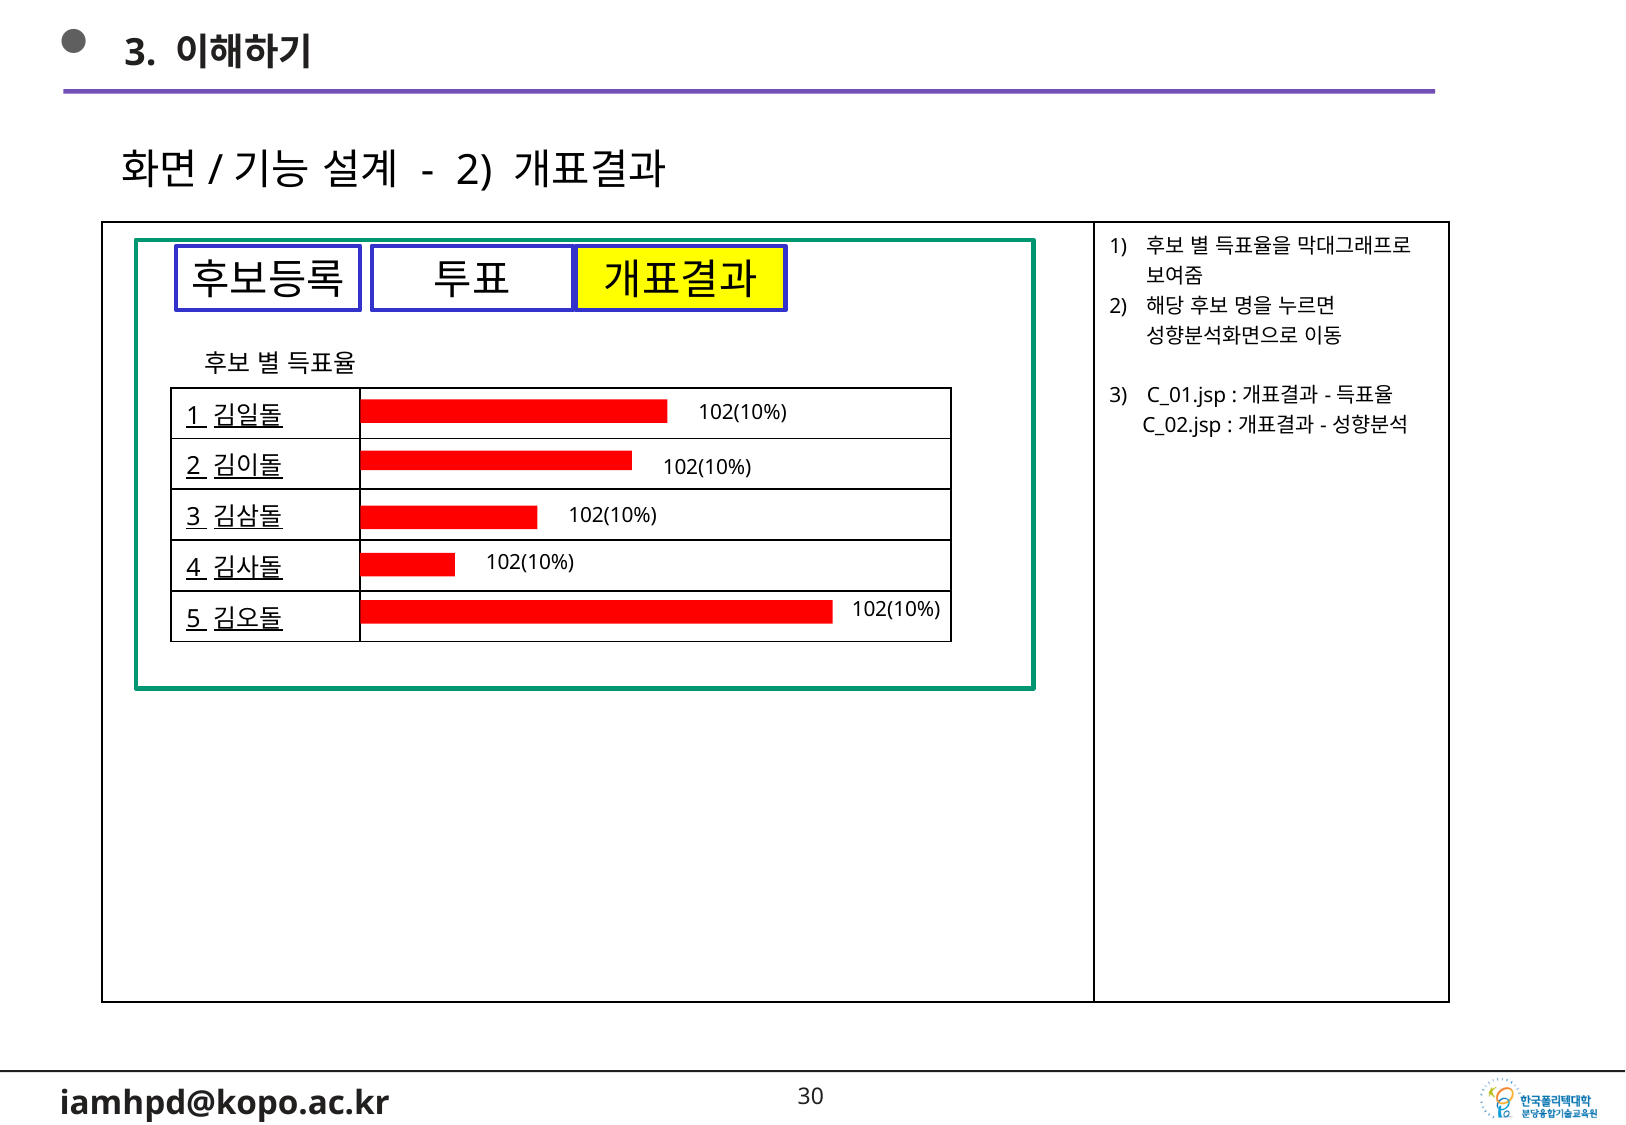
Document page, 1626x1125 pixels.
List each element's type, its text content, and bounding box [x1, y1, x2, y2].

text_box 102(10%) [837, 588, 956, 629]
table_cell [361, 592, 950, 641]
picture [1476, 1073, 1604, 1125]
text_box 투표 [371, 245, 573, 311]
text_box 3. 이해하기 [109, 20, 943, 93]
text_box 102(10%) [648, 446, 767, 487]
text_box [359, 552, 455, 577]
table_cell [361, 439, 950, 488]
table_cell 2 김이돌 [172, 439, 359, 488]
text_box 개표결과 [575, 245, 786, 311]
text_box [135, 239, 1034, 689]
text_box 102(10%) [471, 541, 590, 581]
text_box 29 [765, 1072, 857, 1123]
text_box [360, 600, 833, 624]
table_header [361, 389, 950, 438]
table_header 1 김일돌 [172, 389, 359, 438]
table_cell [361, 490, 950, 539]
text_box [44, 0, 1604, 114]
text_box [360, 450, 632, 471]
text_box 후보등록 [176, 245, 361, 311]
text_box [360, 399, 668, 423]
text_box [360, 505, 538, 530]
table_cell 3 김삼돌 [172, 490, 359, 539]
text_box 후보 별 득표율 [189, 340, 372, 385]
table_header 후보 별 득표율을 막대그래프로 보여줌 해당 후보 명을 누르면 성향분석화면으로 이동 C_01.jsp :개표결과-득표율 C_02.jsp :개표결과-성향분석 [1095, 223, 1448, 1001]
text_box 102(10%) [553, 493, 672, 534]
text_box 102(10%) [683, 391, 802, 432]
table_cell 4 김사돌 [172, 541, 359, 590]
table_cell [361, 541, 950, 590]
text_box 화면/기능 설계 - 2) 개표결과 [99, 132, 1468, 204]
table_header [103, 223, 1093, 1001]
table_cell 5 김오돌 [172, 592, 359, 641]
